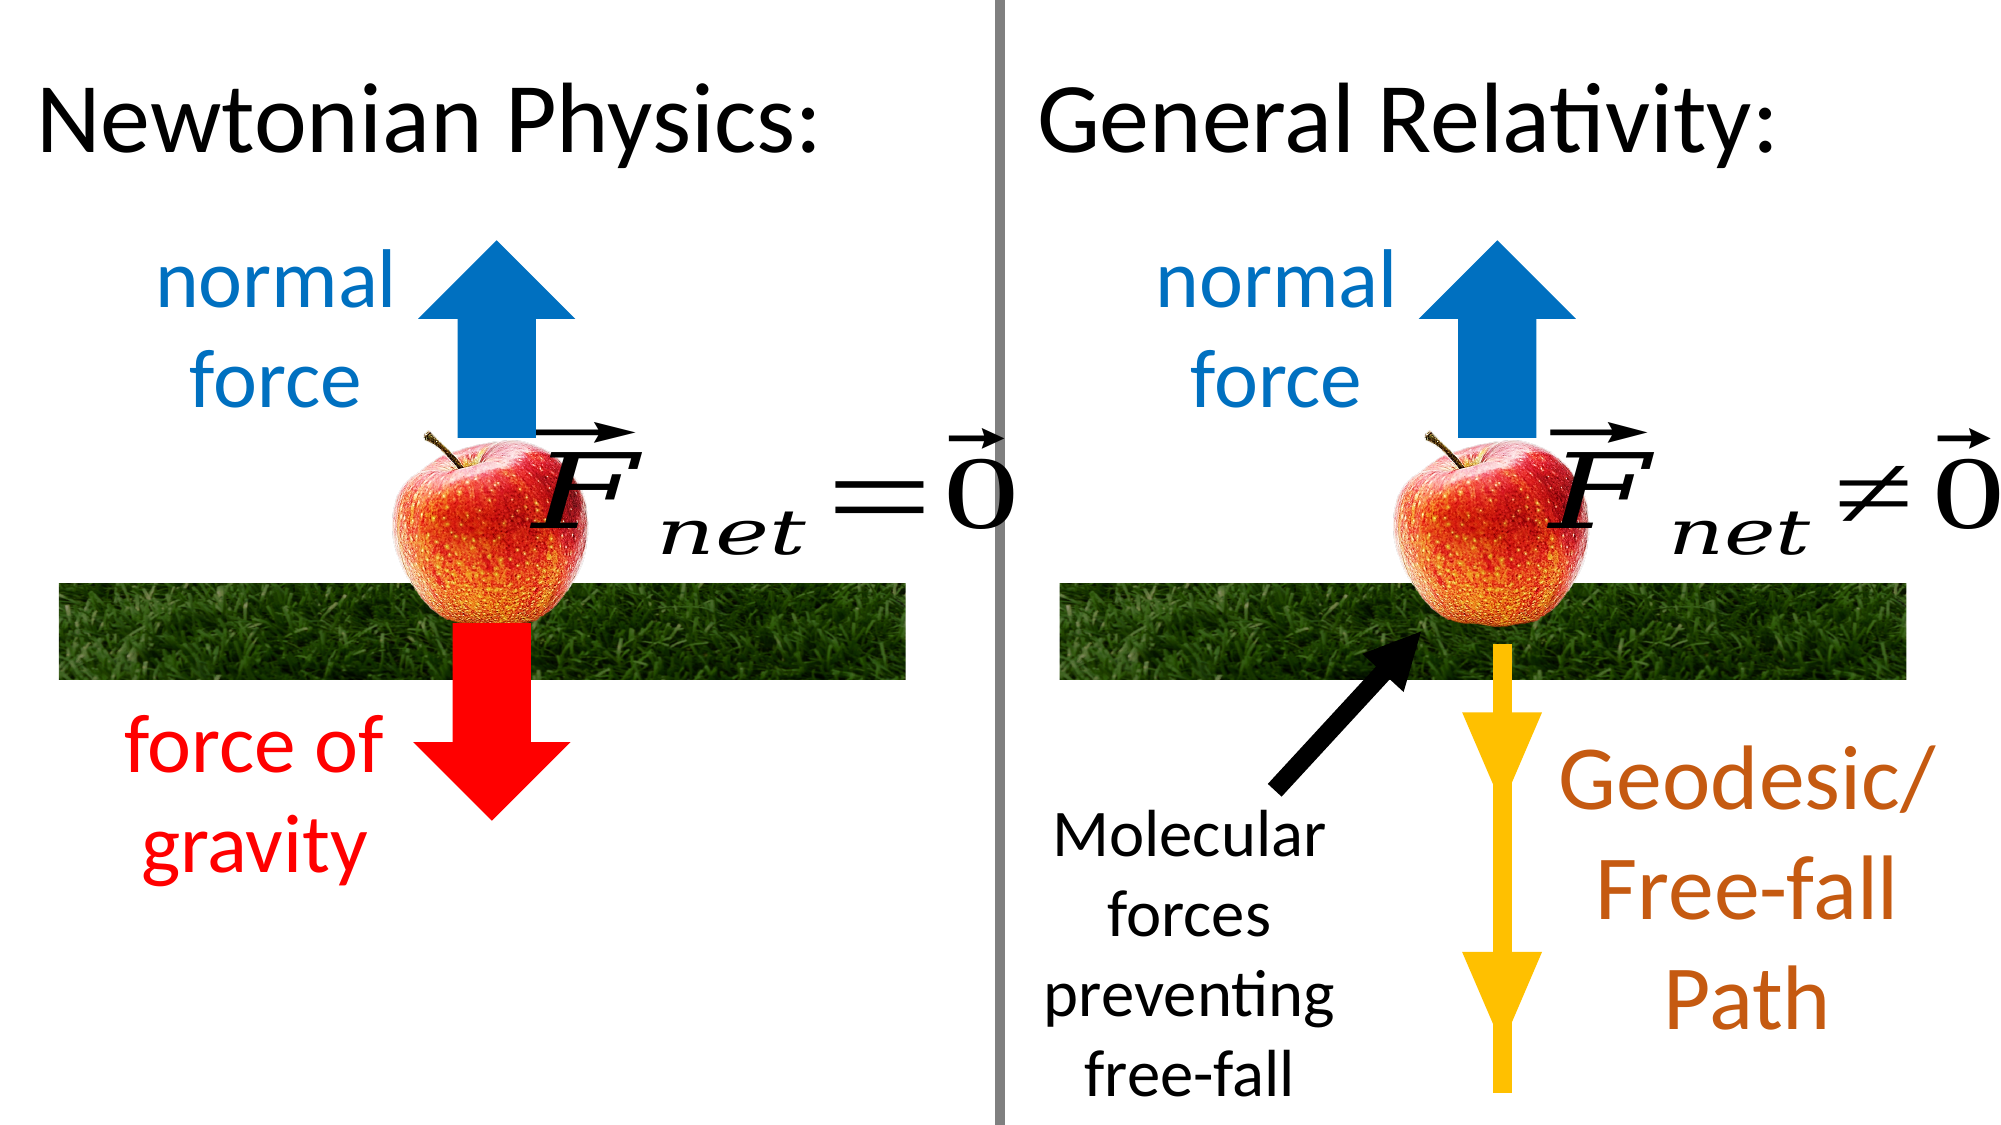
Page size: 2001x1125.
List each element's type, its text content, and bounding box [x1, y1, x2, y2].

text_box Newtonian Physics: [21, 45, 906, 181]
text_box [114, 216, 573, 437]
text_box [1462, 643, 1956, 1094]
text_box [957, 631, 1422, 1122]
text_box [58, 376, 906, 692]
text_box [1059, 376, 1907, 692]
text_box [1115, 216, 1574, 437]
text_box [93, 624, 569, 899]
text_box General Relativity: [1022, 45, 1907, 181]
